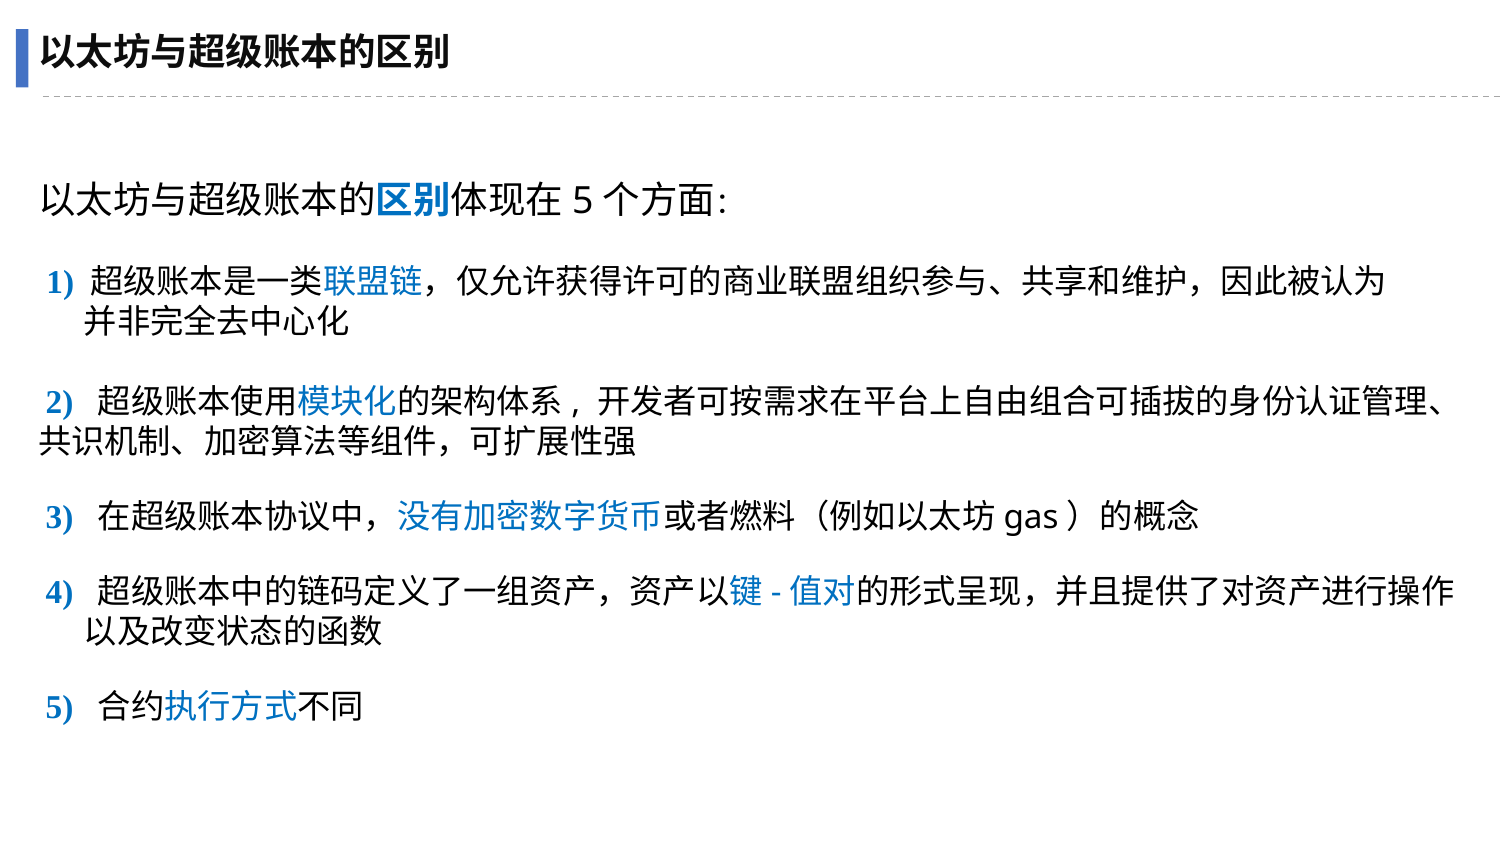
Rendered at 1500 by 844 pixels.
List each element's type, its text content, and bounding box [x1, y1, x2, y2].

text_box 以太坊与超级账本的区别体现在5个方面： 1) 超级账本是一类联盟链，仅允许获得许可的商业联盟组织参与、共享和维护，因此被认为 并非完全去中心化 2) 超级账本使用模块化的架构体系, 开发者可按需求在平台上自由组合可插拔的身份认证管理、 共识机制、加密算法等组件，可扩展性强 3) 在超级账本协议中，没有加密数字货币或者燃料（例如以太坊gas）的概念 4) 超级账本中的链码定义了一组资产，资产以键-值对的形式呈现，并且提供了对资产进行操作 以及改变状态的函数 5) 合约执行方式不同 [23, 168, 1500, 733]
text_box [15, 20, 1500, 97]
